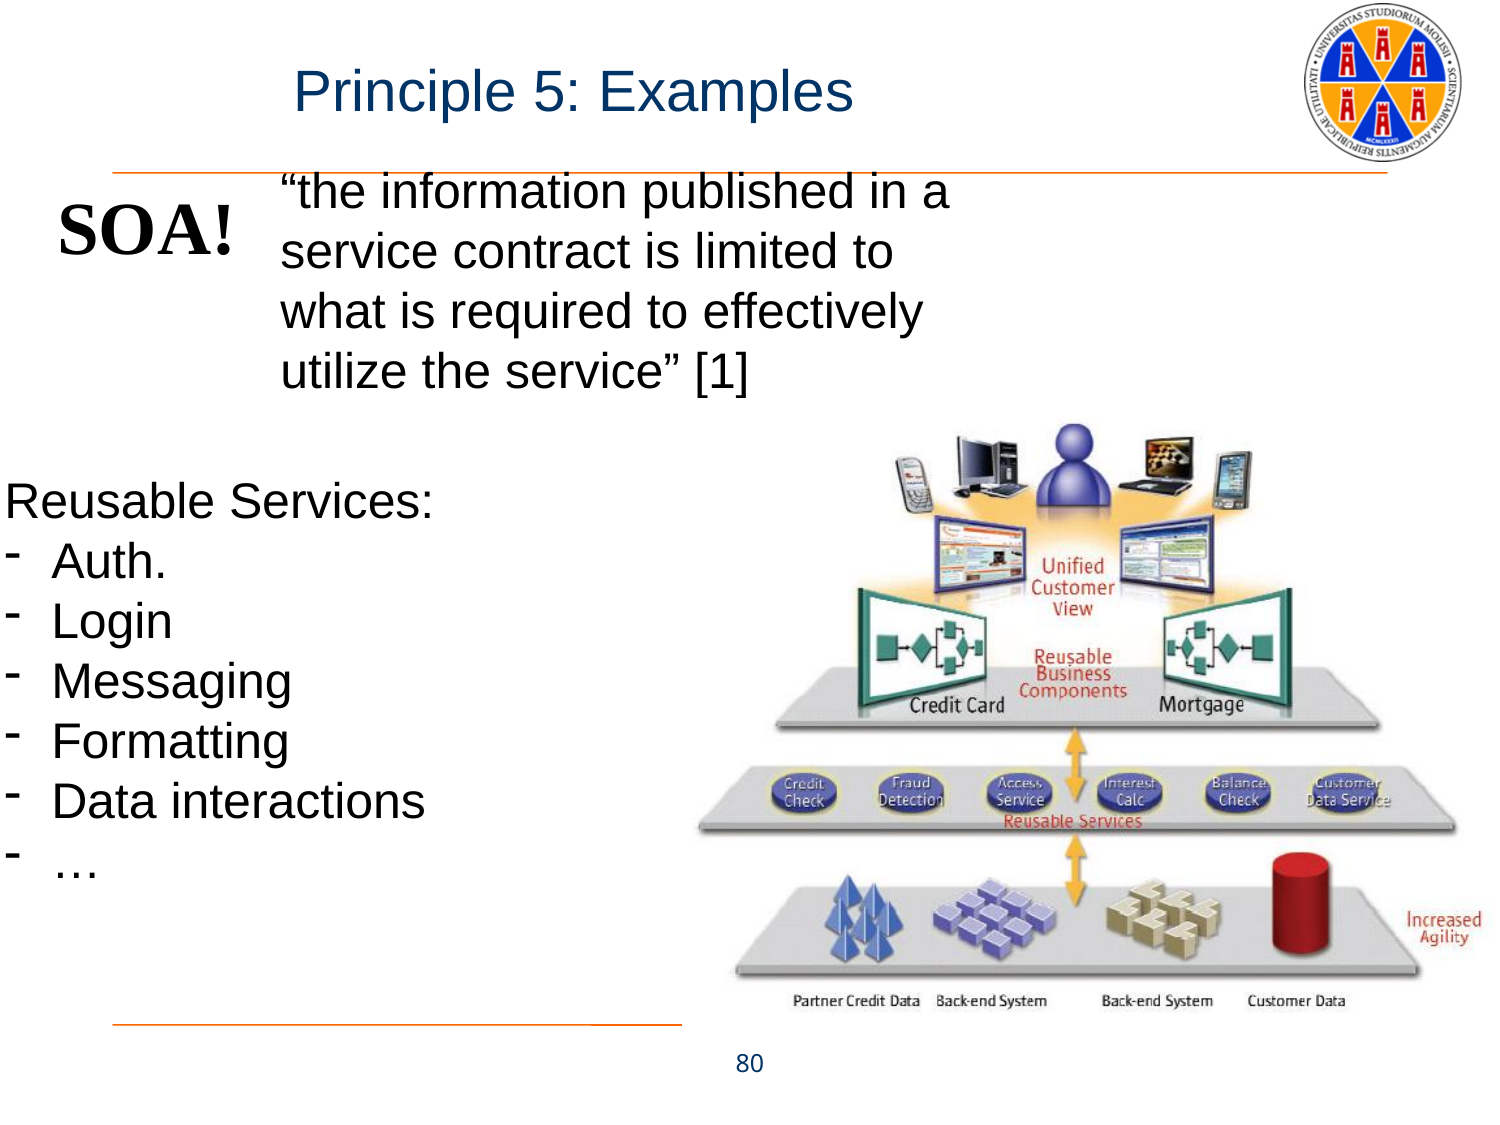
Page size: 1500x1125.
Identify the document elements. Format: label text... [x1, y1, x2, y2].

picture [682, 397, 1500, 1027]
title Principle 5: Examples [278, 18, 1211, 157]
text_box “the information published in a service contract is limited to what is required to effectively utilize the service” [1] [265, 151, 1016, 406]
text_box Reusable Services: Auth. Login Messaging Formatting Data interactions … [0, 461, 450, 896]
picture [1269, 0, 1500, 166]
text_box SOA! [42, 172, 252, 278]
slide_number 80 [670, 1039, 830, 1078]
